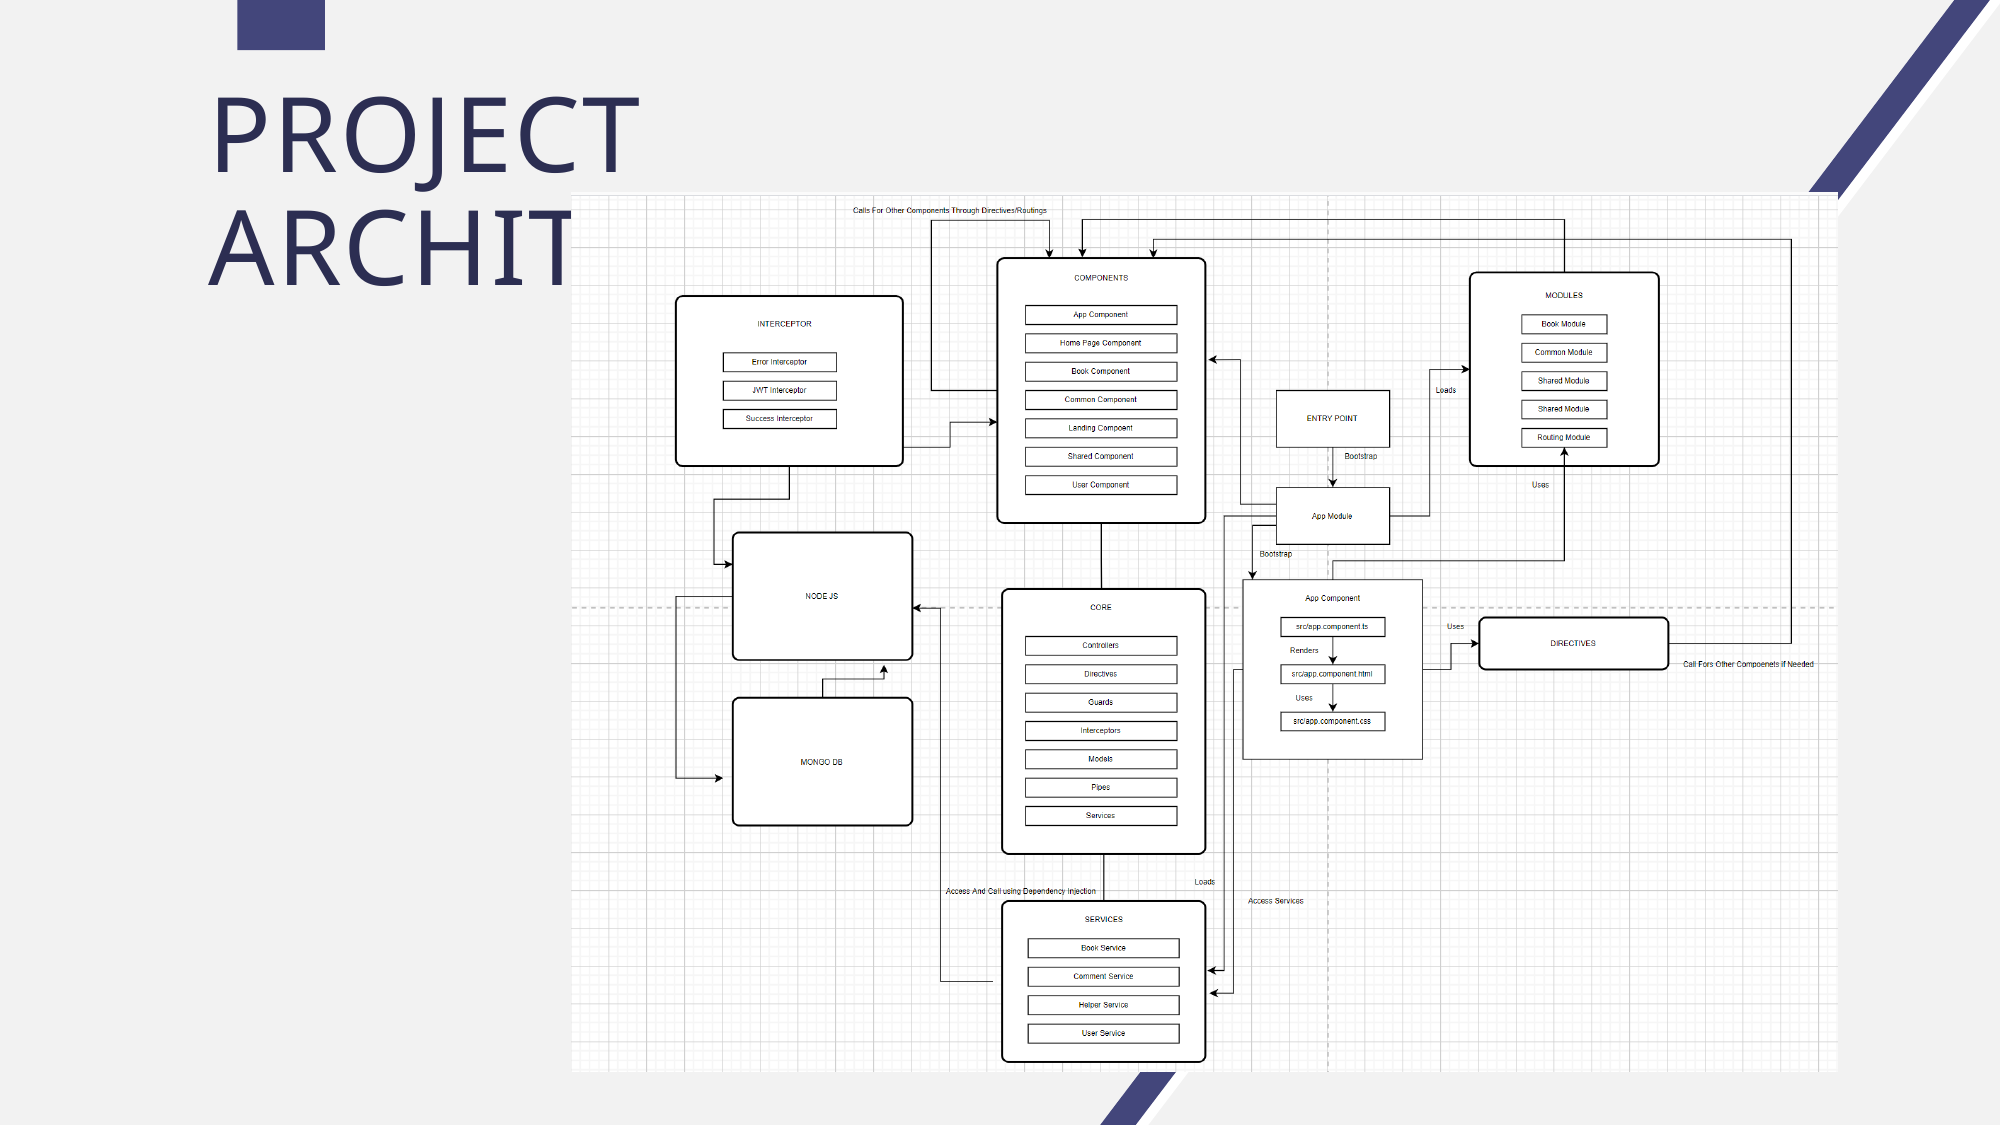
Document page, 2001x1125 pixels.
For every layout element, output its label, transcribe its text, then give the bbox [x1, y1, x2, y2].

picture [571, 192, 1838, 1072]
title Project ARCHITECTURE [193, 75, 1381, 524]
